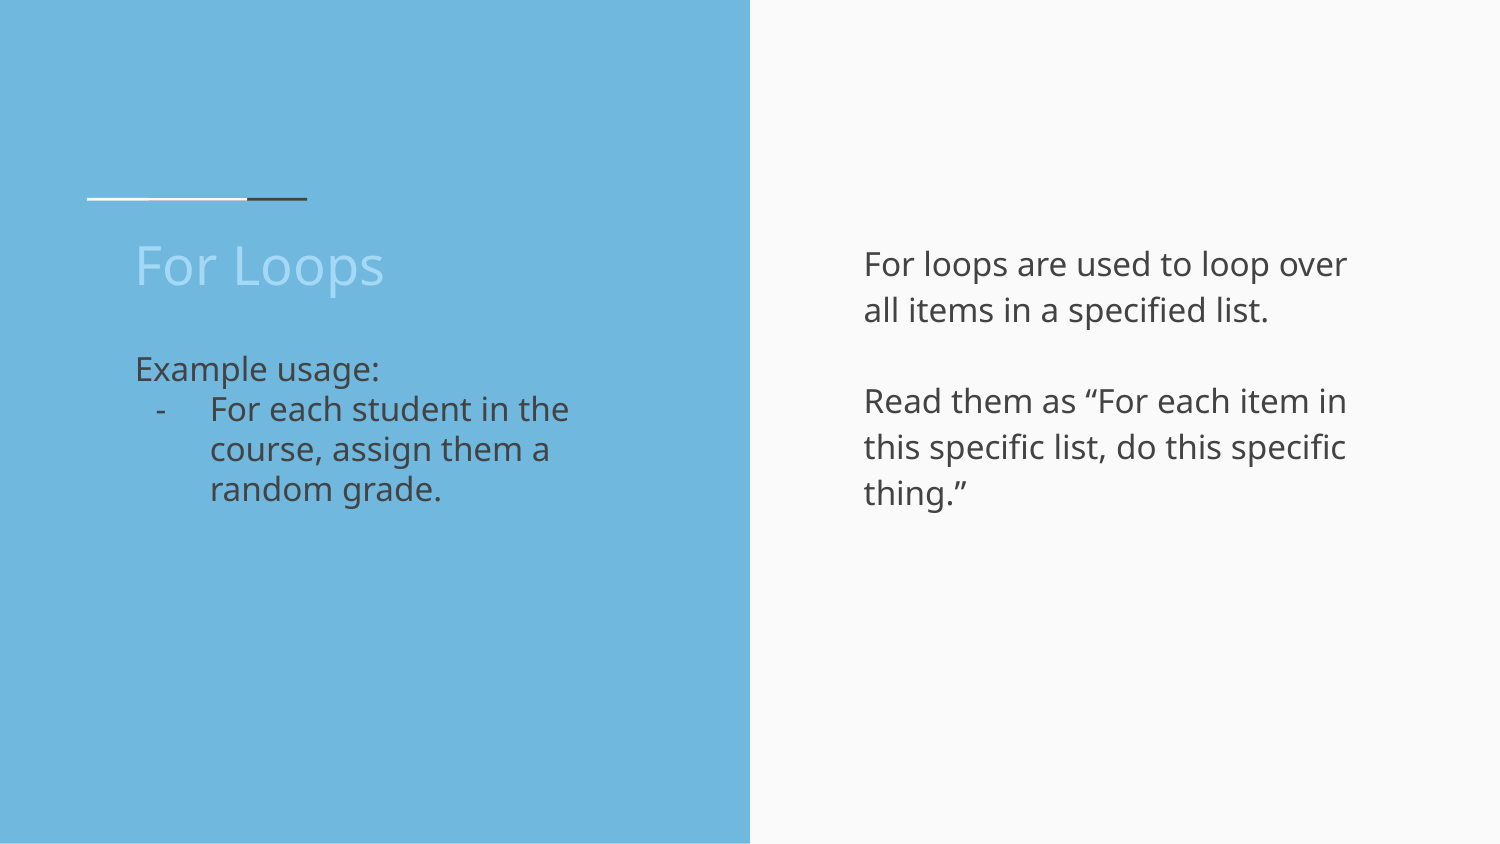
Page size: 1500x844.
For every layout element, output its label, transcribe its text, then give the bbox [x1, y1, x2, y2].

list For loops are used to loop over all items in a specified list. Read them as “For each item in this specific list, do this specific thing.” [848, 221, 1403, 719]
subtitle Example usage: For each student in the course, assign them a random grade. [119, 333, 662, 587]
title For Loops [119, 216, 662, 333]
